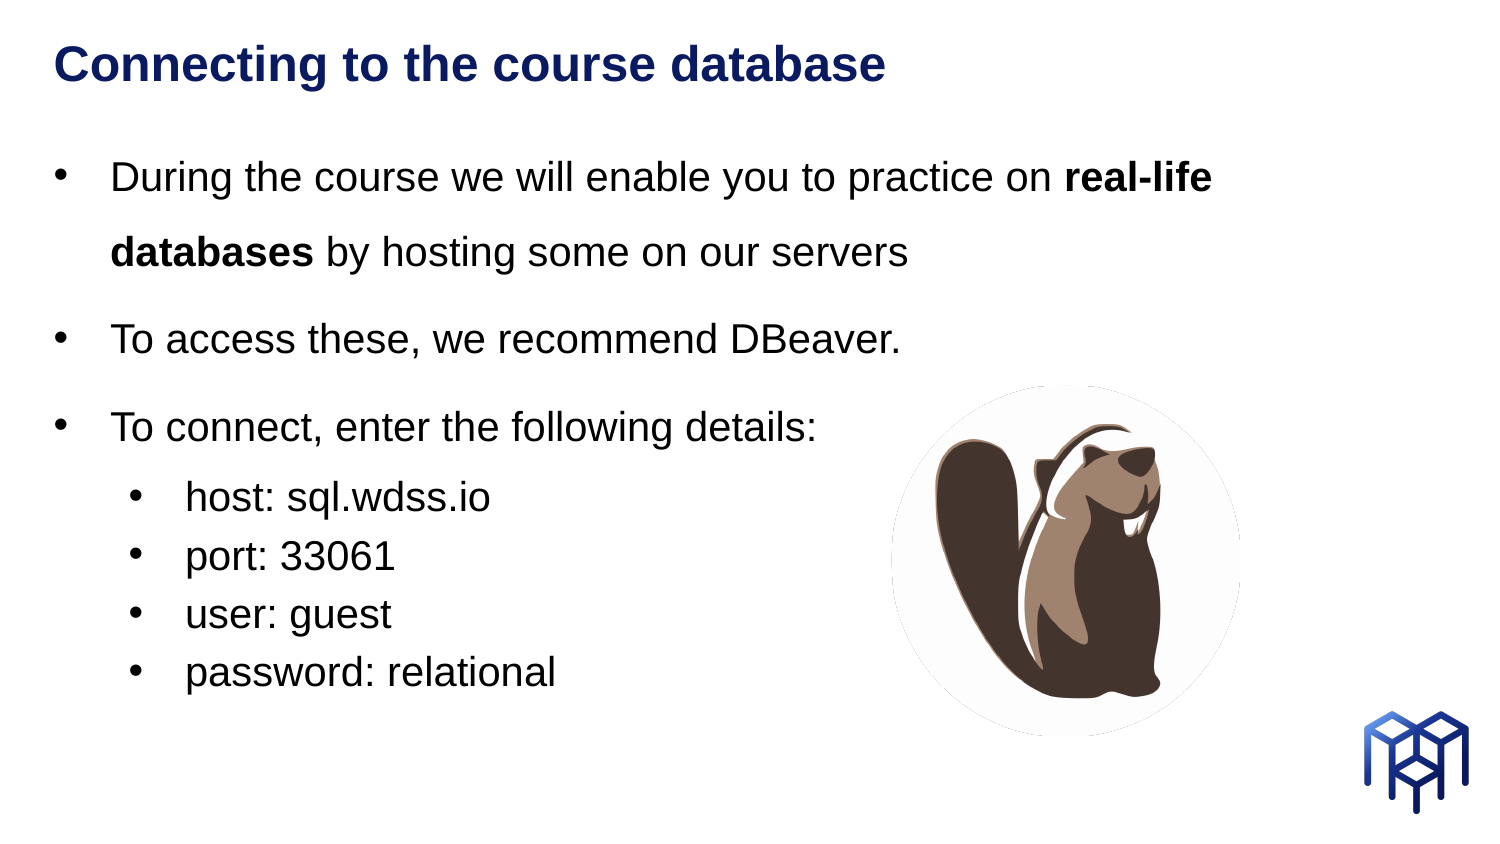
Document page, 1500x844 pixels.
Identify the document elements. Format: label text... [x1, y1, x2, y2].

list During the course we will enable you to practice on real-life databases by hosting some on our servers To access these, we recommend DBeaver. To connect, enter the following details: host: sql.wdss.io port: 33061 user: guest password: relational [38, 116, 1436, 726]
picture [887, 383, 1241, 737]
picture [1333, 676, 1500, 844]
title Connecting to the course database [38, 23, 1398, 107]
